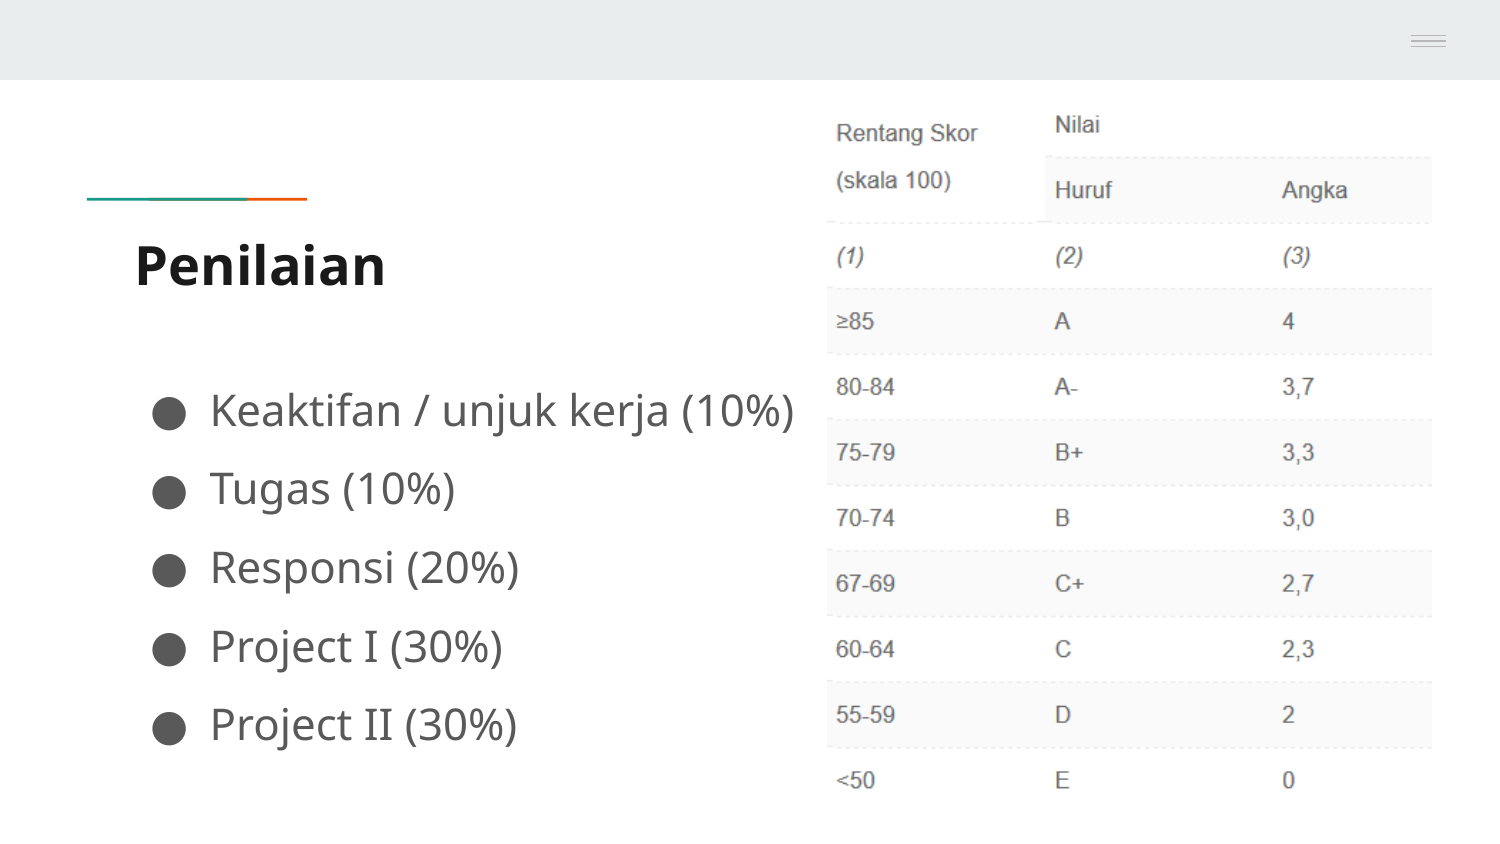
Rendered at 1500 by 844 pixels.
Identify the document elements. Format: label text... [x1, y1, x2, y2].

picture [823, 110, 1432, 811]
title Penilaian [119, 216, 818, 305]
list Keaktifan / unjuk kerja (10%) Tugas (10%) Responsi (20%) Project I (30%) Project II (30%) [119, 341, 818, 712]
